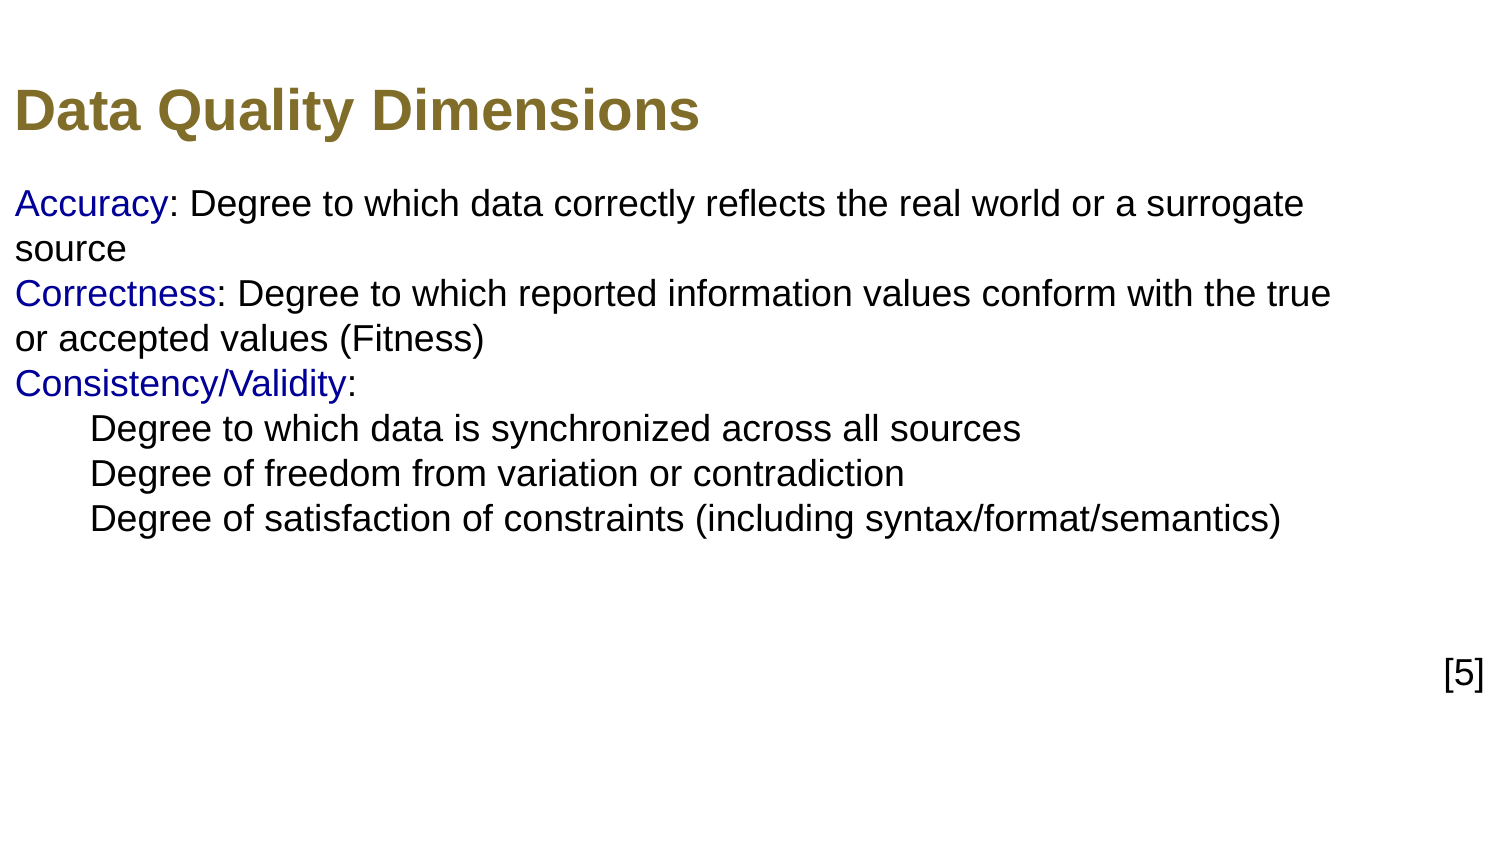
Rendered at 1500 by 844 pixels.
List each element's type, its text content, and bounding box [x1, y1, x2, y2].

list Accuracy: Degree to which data correctly reflects the real world or a surrogate source Correctness: Degree to which reported information values conform with the true or accepted values (Fitness) Consistency/Validity: Degree to which data is synchronized across all sources Degree of freedom from variation or contradiction Degree of satisfaction of constraints (including syntax/format/semantics) [0, 171, 1373, 571]
slide_number [5] [1428, 640, 1500, 705]
title Data Quality Dimensions [0, 72, 1288, 131]
